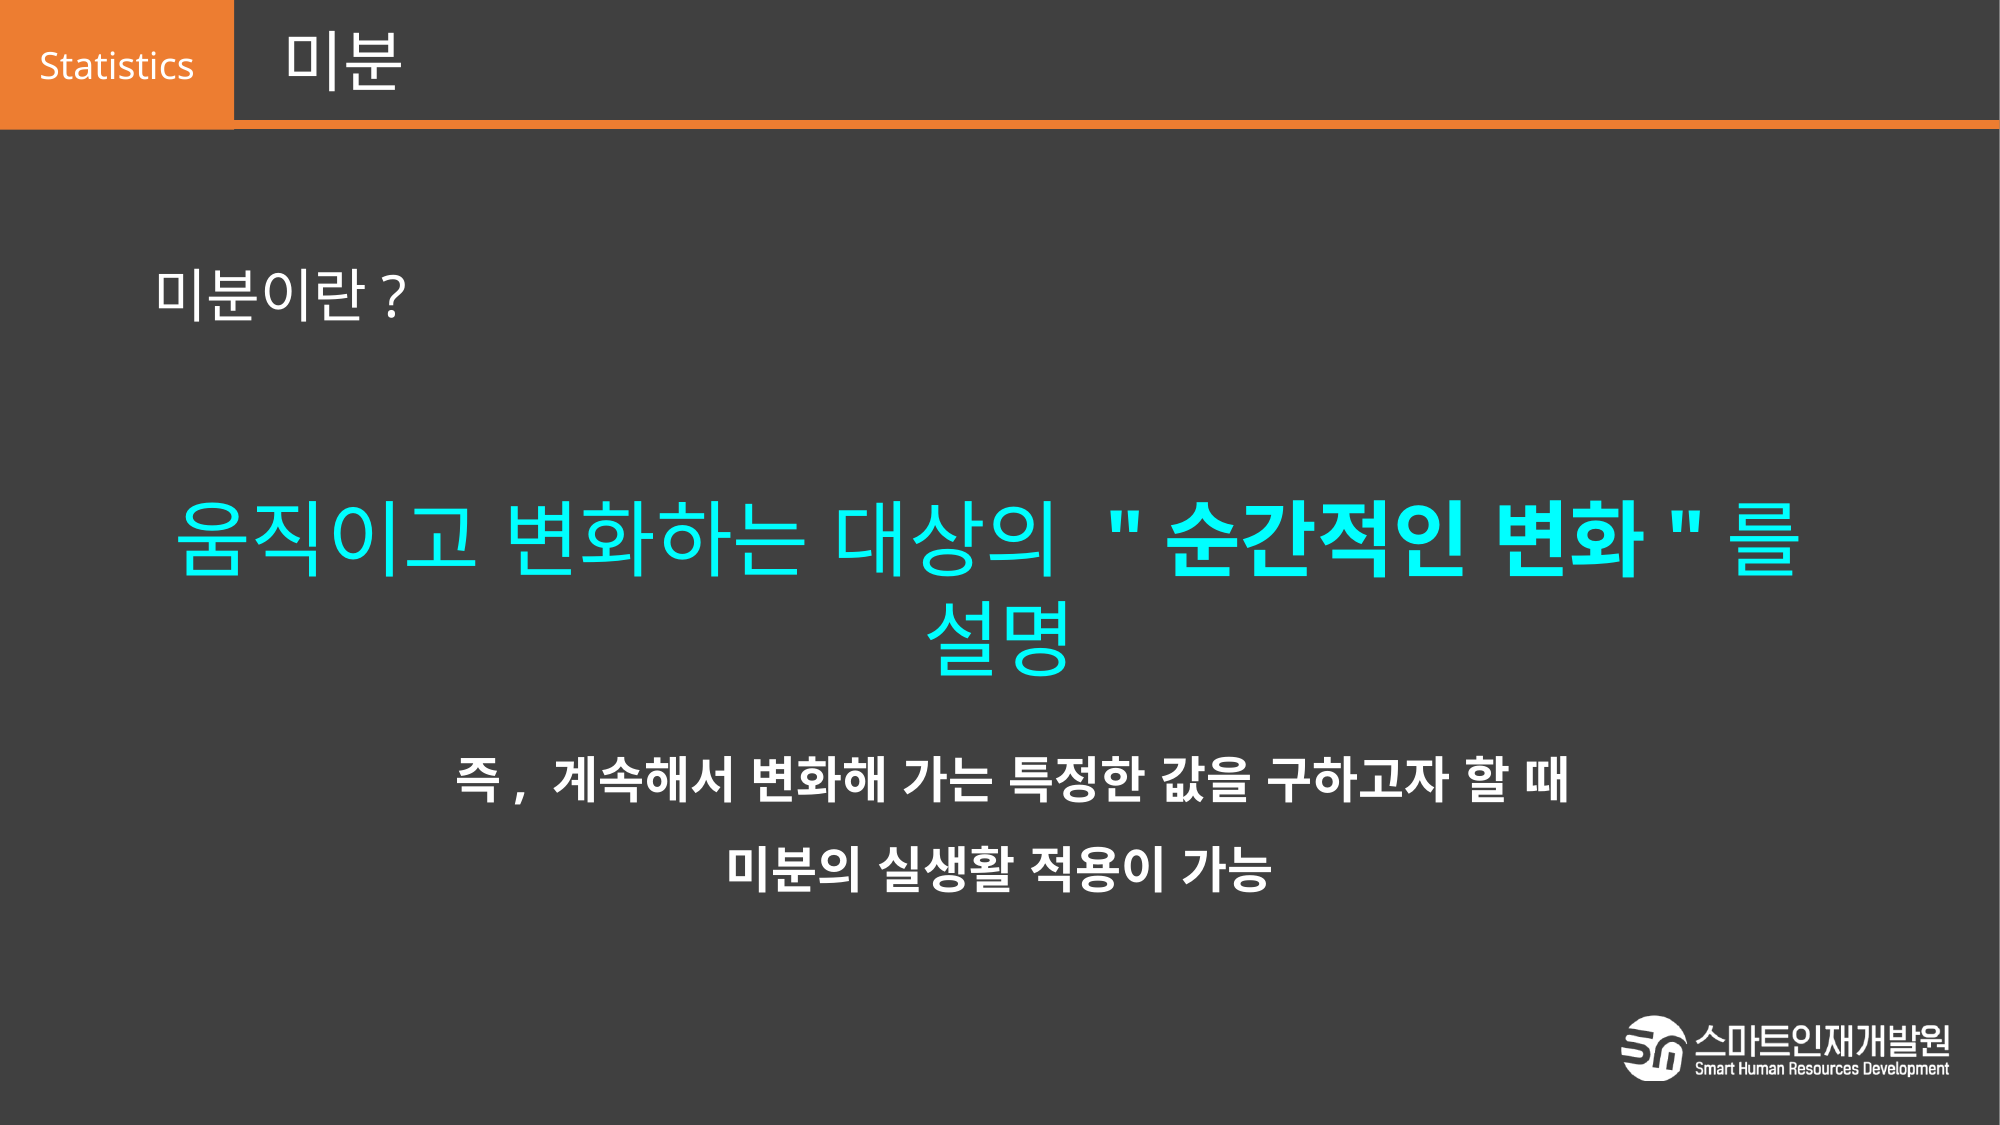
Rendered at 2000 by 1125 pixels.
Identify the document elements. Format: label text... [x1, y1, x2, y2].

picture [1616, 1012, 1955, 1081]
text_box 즉, 계속해서 변화해 가는 특정한 값을 구하고자 할 때 미분의 실생활 적용이 가능 [279, 741, 1721, 907]
text_box 움직이고 변화하는 대상의 "순간적인 변화"를 설명 [135, 479, 1865, 695]
text_box 미분이란? [138, 252, 1426, 337]
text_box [0, 0, 2000, 131]
